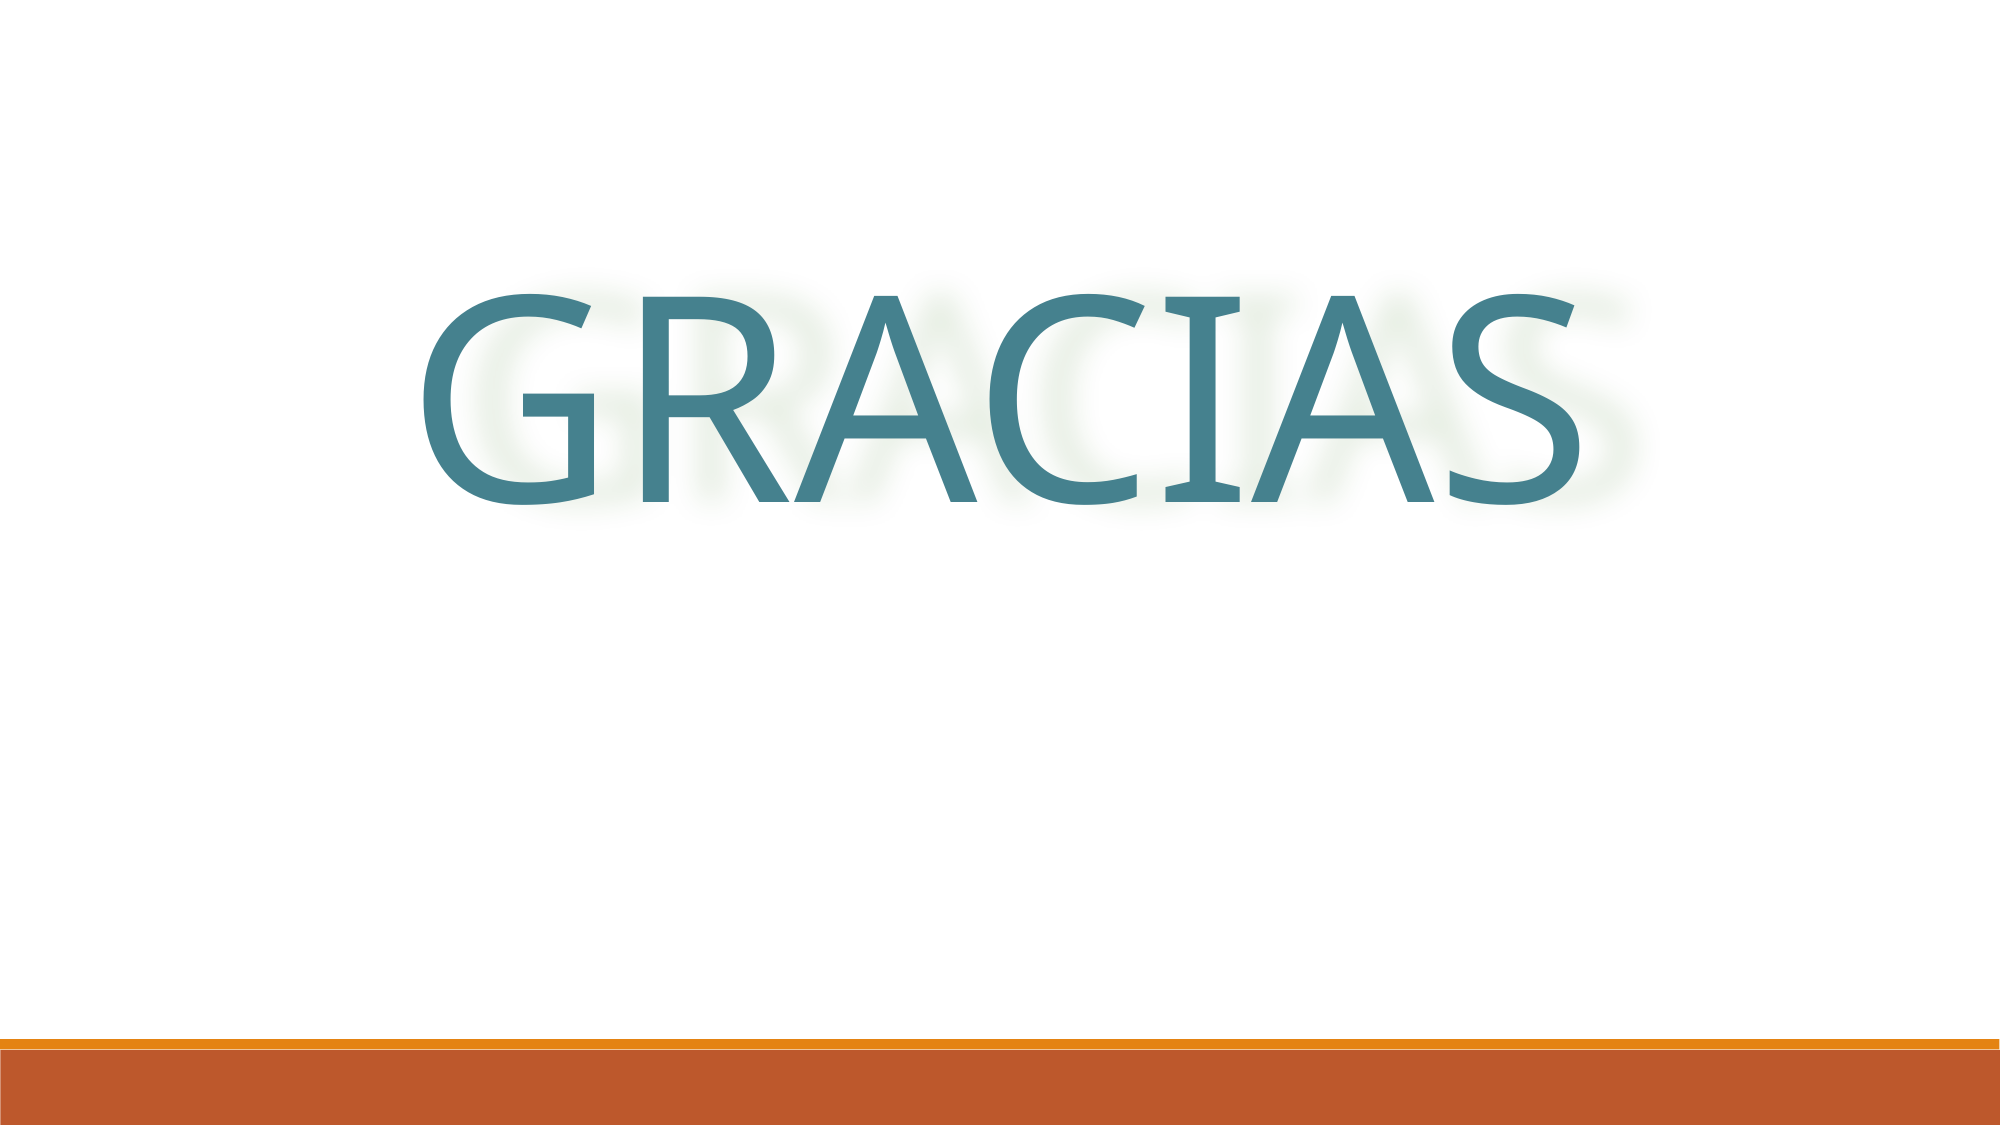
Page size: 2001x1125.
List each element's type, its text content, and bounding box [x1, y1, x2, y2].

text_box GRACIAS [363, 207, 1637, 568]
